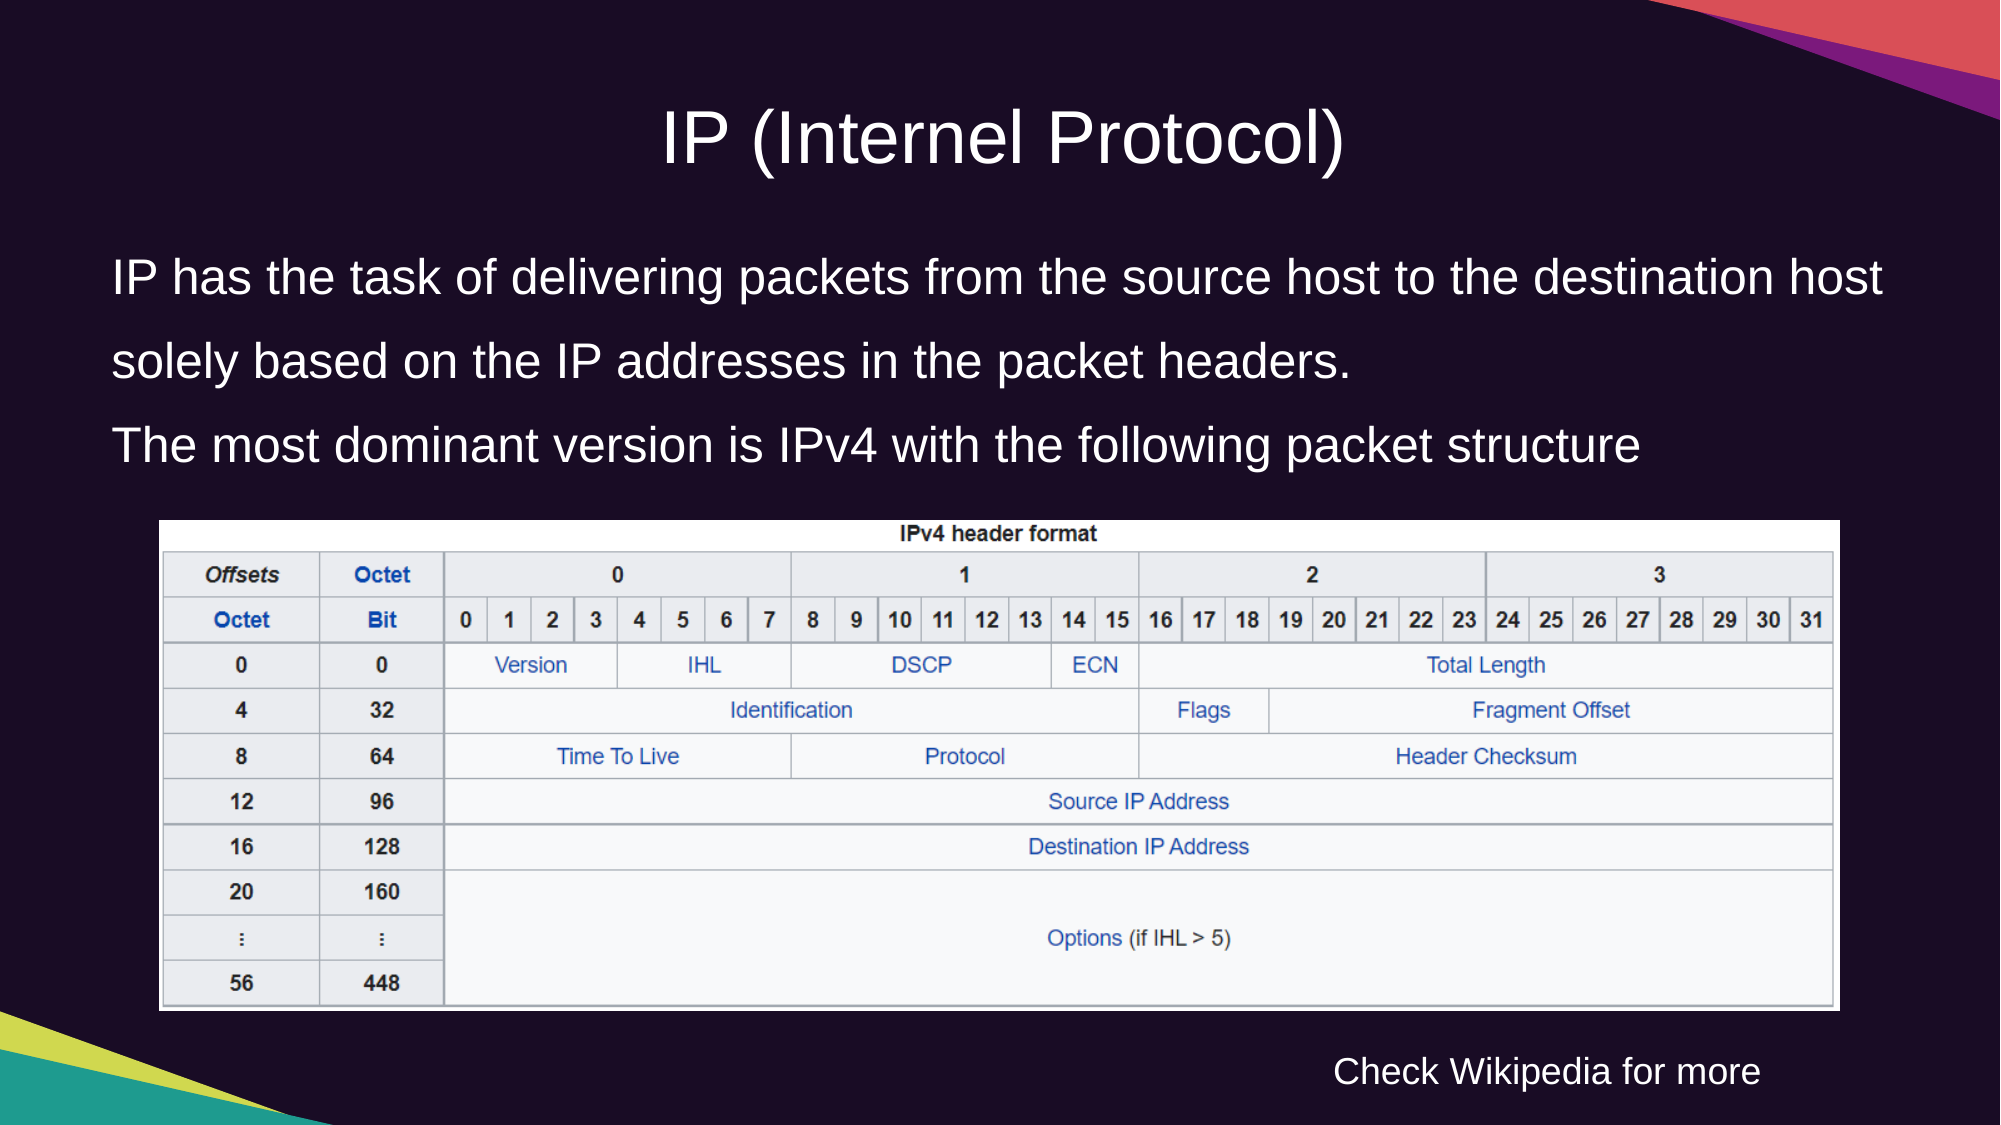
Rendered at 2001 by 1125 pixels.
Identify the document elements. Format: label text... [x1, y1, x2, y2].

text_box IP (Internel Protocol) [3, 80, 2000, 186]
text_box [1647, 0, 2000, 122]
text_box IP has the task of delivering packets from the source host to the destination host solely based on the IP addresses in the packet headers. The most dominant version is IPv4 with the following packet structure [96, 213, 1904, 480]
text_box Check Wikipedia for more [1318, 1039, 1869, 1100]
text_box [0, 1011, 334, 1125]
picture [159, 520, 1840, 1011]
text_box [0, 0, 2000, 1125]
